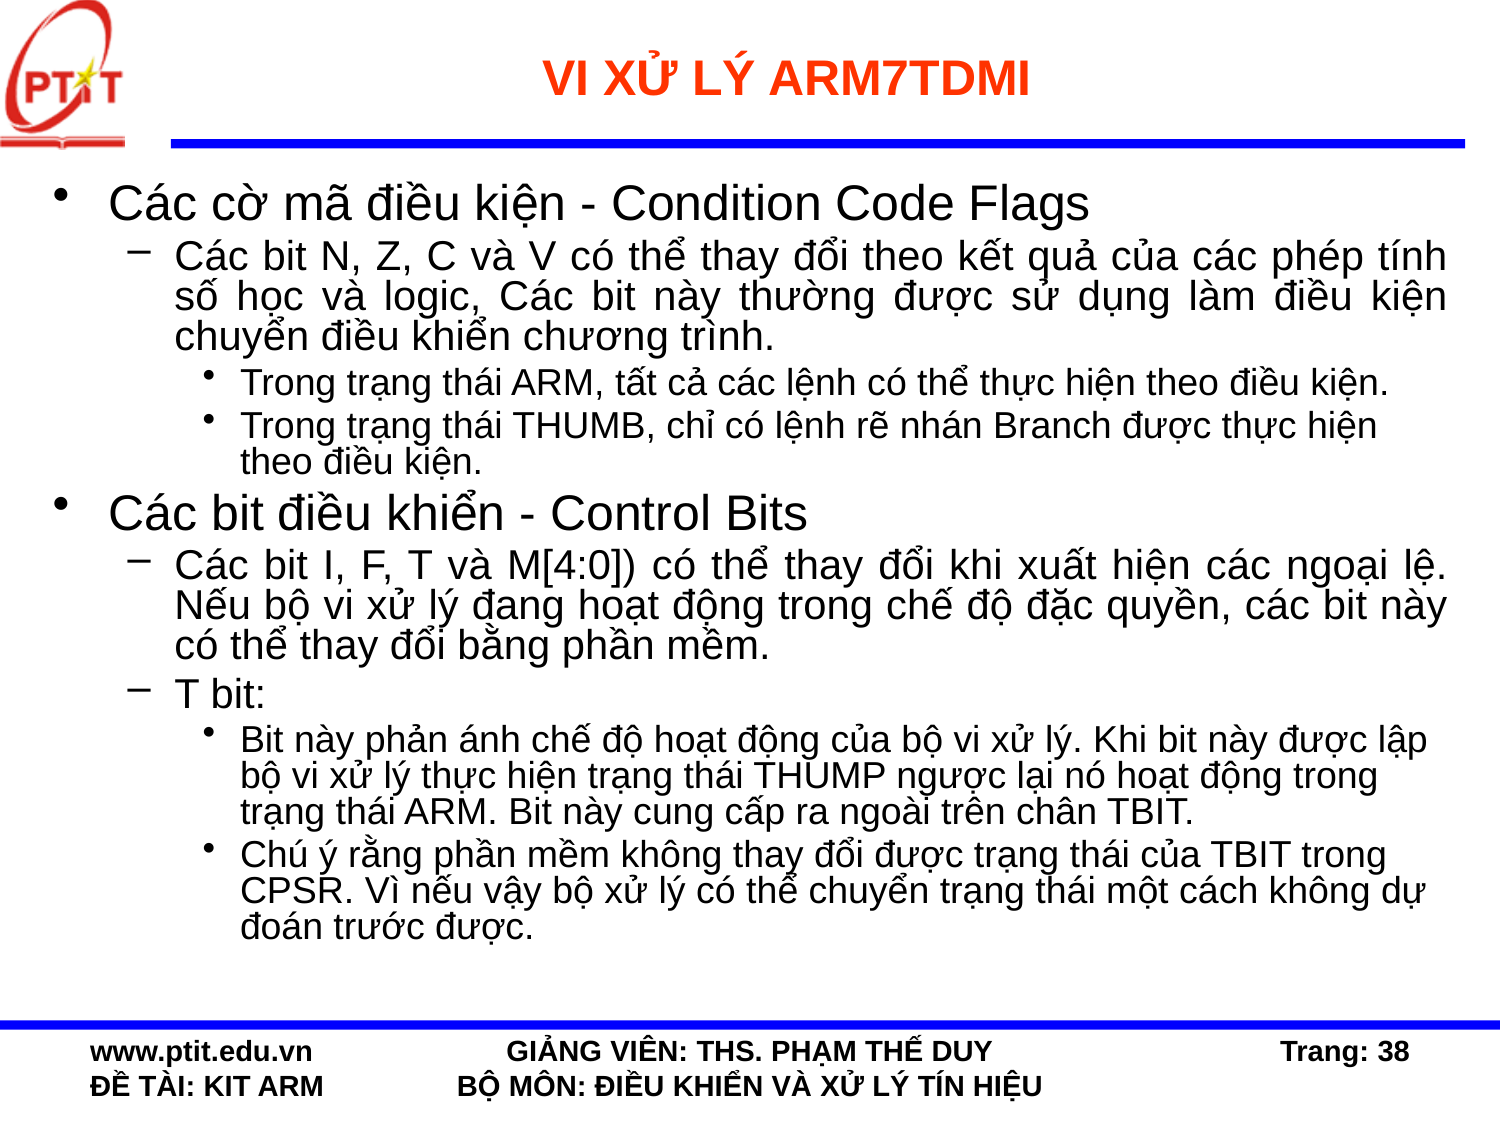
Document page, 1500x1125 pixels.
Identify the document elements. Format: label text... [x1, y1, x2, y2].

list Các cờ mã điều kiện - Condition Code Flags Các bit N, Z, C và V có thể thay đổi theo kết quả của các phép tính số học và logic, Các bit này thường được sử dụng làm điều kiện chuyển điều khiển chương trình. Trong trạng thái ARM, tất cả các lệnh có thể thực hiện theo điều kiện. Trong trạng thái THUMB, chỉ có lệnh rẽ nhán Branch được thực hiện theo điều kiện. Các bit điều khiển - Control Bits Các bit I, F, T và M[4:0]) có thể thay đổi khi xuất hiện các ngoại lệ. Nếu bộ vi xử lý đang hoạt động trong chế độ đặc quyền, các bit này có thể thay đổi bằng phần mềm. T bit: Bit này phản ánh chế độ hoạt động của bộ vi xử lý. Khi bit này được lập bộ vi xử lý thực hiện trạng thái THUMP ngược lại nó hoạt động trong trạng thái ARM. Bit này cung cấp ra ngoài trên chân TBIT. Chú ý rằng phần mềm không thay đổi được trạng thái của TBIT trong CPSR. Vì nếu vậy bộ xử lý có thể chuyển trạng thái một cách không dự đoán trước được. [37, 174, 1463, 1013]
footer GIẢNG VIÊN: THS. PHẠM THẾ DUY BỘ MÔN: ĐIỀU KHIỂN VÀ XỬ LÝ TÍN HIỆU [387, 1024, 1074, 1103]
picture [0, 0, 125, 150]
title VI XỬ LÝ ARM7TDMI [112, 37, 1463, 118]
slide_number www.ptit.edu.vn ĐỀ TÀI: KIT ARM [74, 1024, 387, 1103]
slide_number Trang: 38 [1074, 1024, 1426, 1103]
